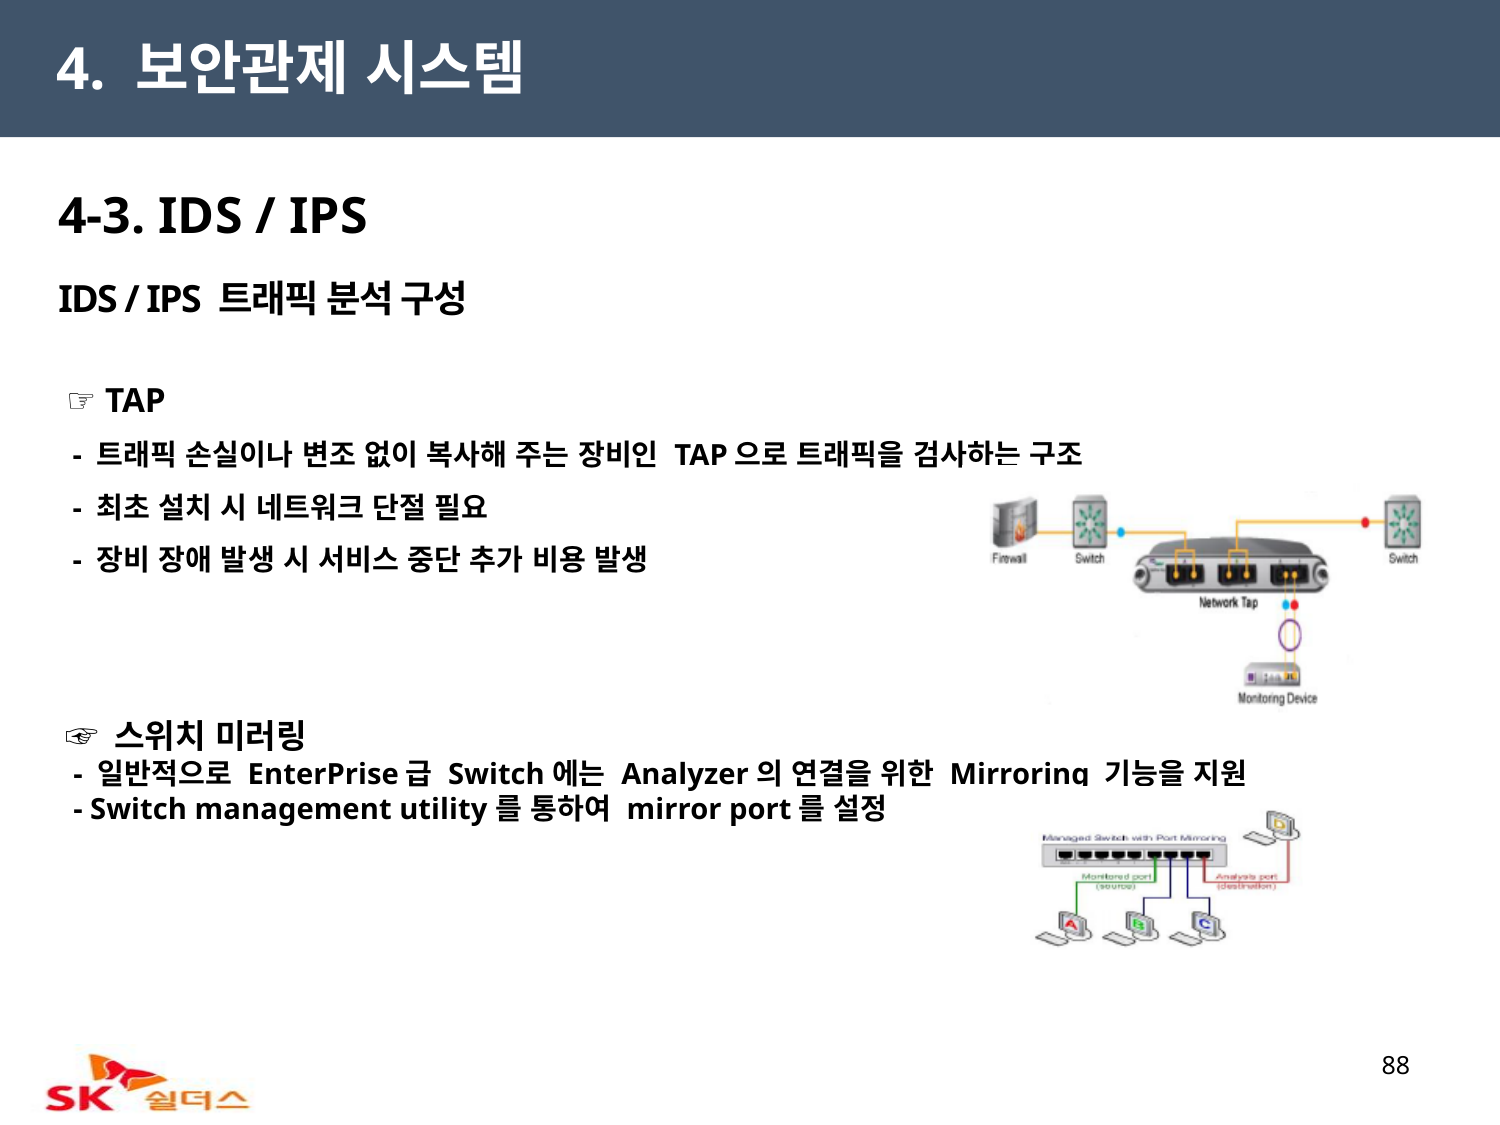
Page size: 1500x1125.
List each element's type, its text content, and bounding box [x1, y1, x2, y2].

slide_number 88 [1074, 1042, 1425, 1103]
picture [962, 465, 1443, 734]
text_box 4. 보안관제 시스템 [39, 17, 752, 116]
text_box ☞ 스위치 미러링 - 일반적으로 EnterPrise급 Switch에는 Analyzer의 연결을 위한 Mirroring 기능을 지원 - Switch management utility를 통하여 mirror port를 설정 [43, 687, 1459, 833]
text_box ☞ TAP - 트래픽 손실이나 변조 없이 복사해 주는 장비인 TAP으로 트래픽을 검사하는 구조 - 최초 설치 시 네트워크 단절 필요 - 장비 장애 발생 시 서비스 중단 추가 비용 발생 [42, 351, 1458, 584]
picture [17, 1044, 267, 1121]
text_box 4-3. IDS / IPS [42, 171, 1461, 257]
text_box IDS / IPS 트래픽 분석 구성 [43, 267, 1459, 327]
picture [997, 786, 1324, 980]
